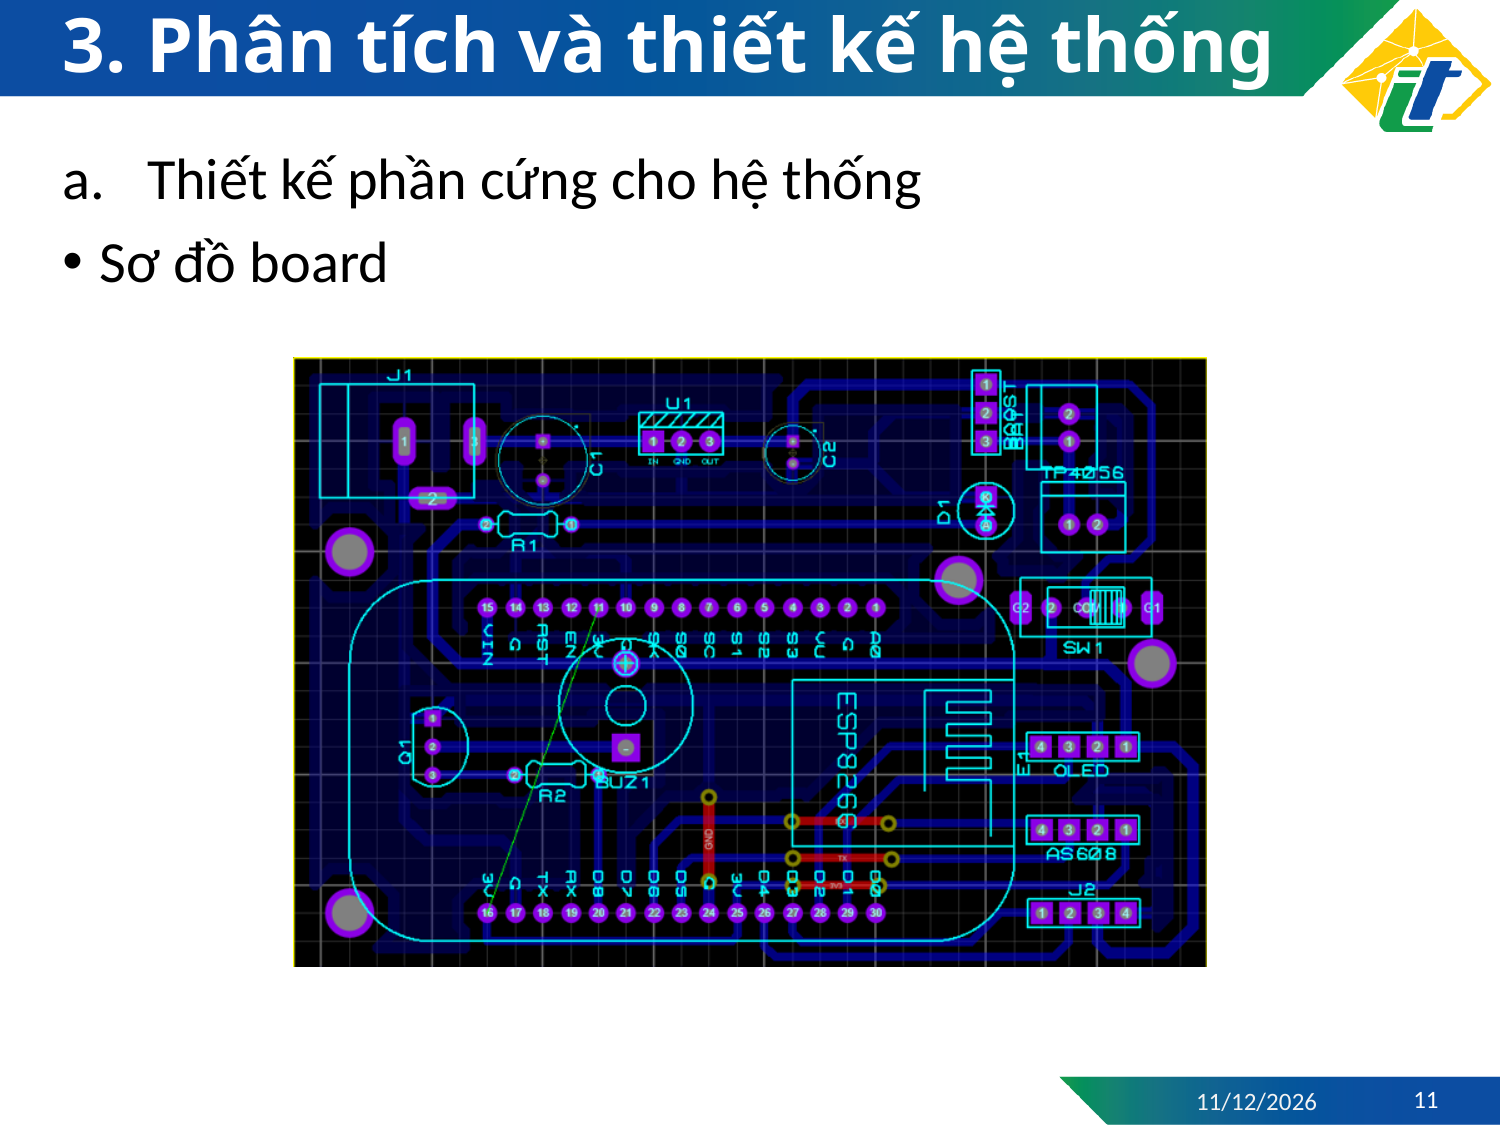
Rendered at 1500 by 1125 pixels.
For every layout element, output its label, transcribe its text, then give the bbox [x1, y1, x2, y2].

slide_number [1175, 1075, 1339, 1125]
title 3. Phân tích và thiết kế hệ thống [47, 0, 1304, 97]
picture [0, 0, 1500, 1125]
list Thiết kế phần cứng cho hệ thống Sơ đồ board [47, 141, 1454, 1037]
slide_number 11 [1338, 1074, 1454, 1124]
